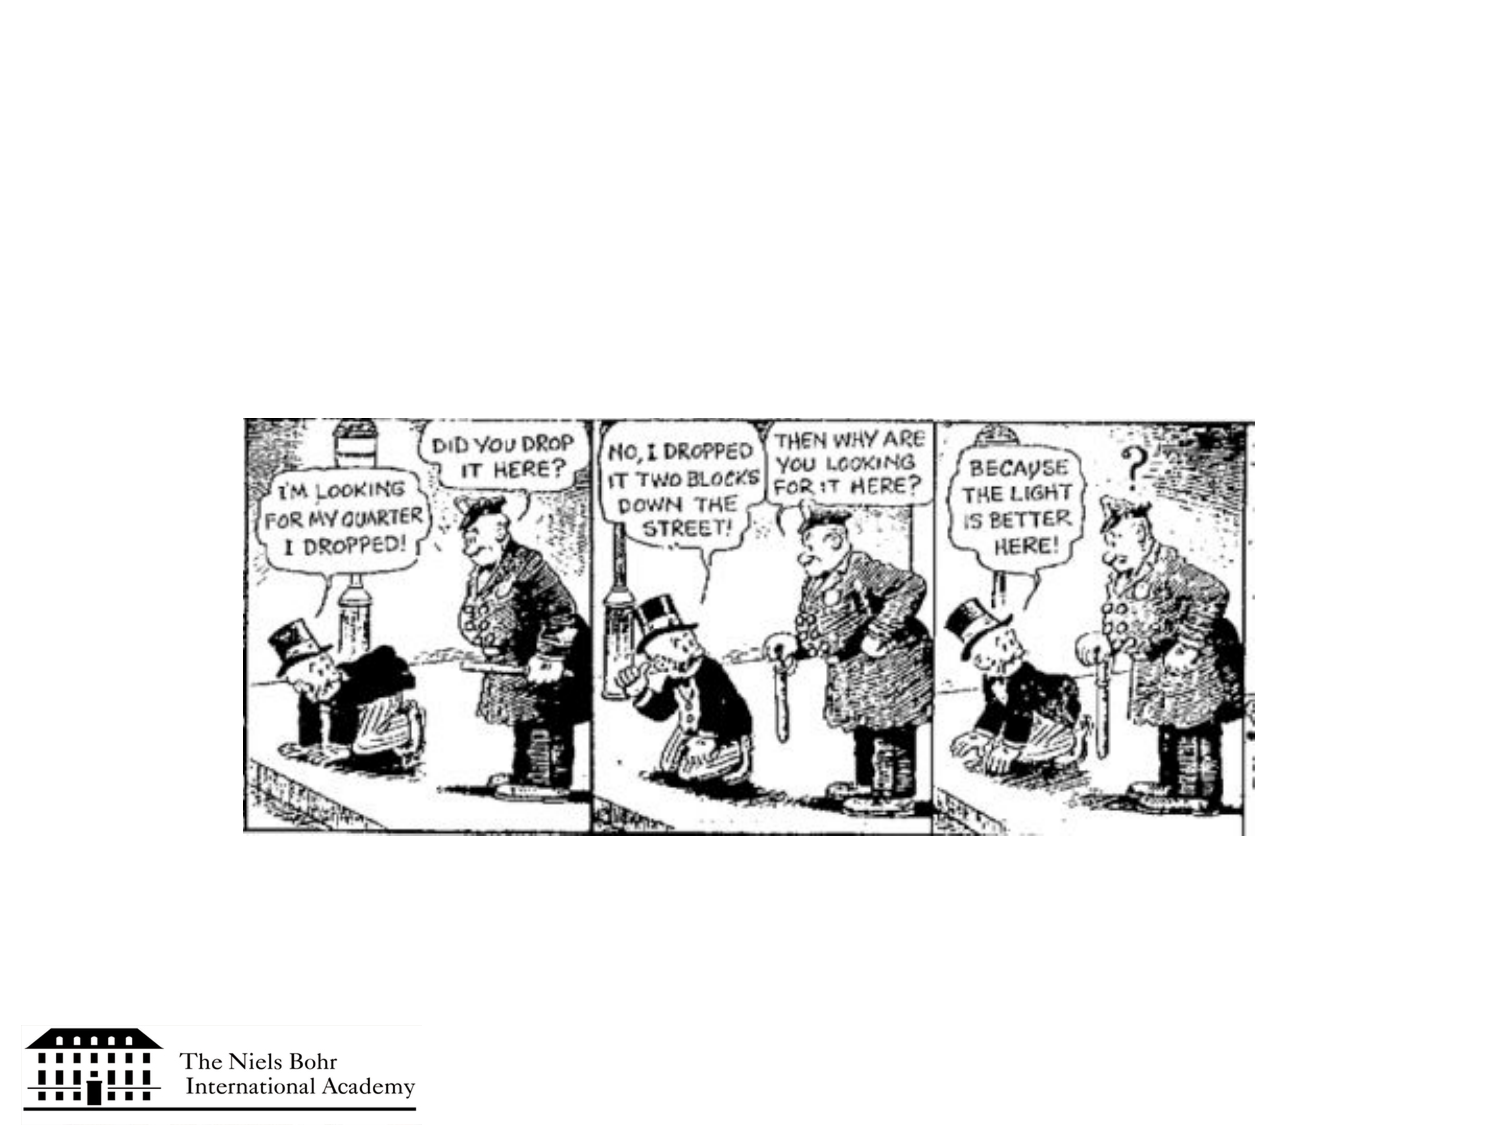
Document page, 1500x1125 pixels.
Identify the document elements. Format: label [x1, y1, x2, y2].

picture [21, 1025, 422, 1125]
picture [243, 418, 1255, 836]
